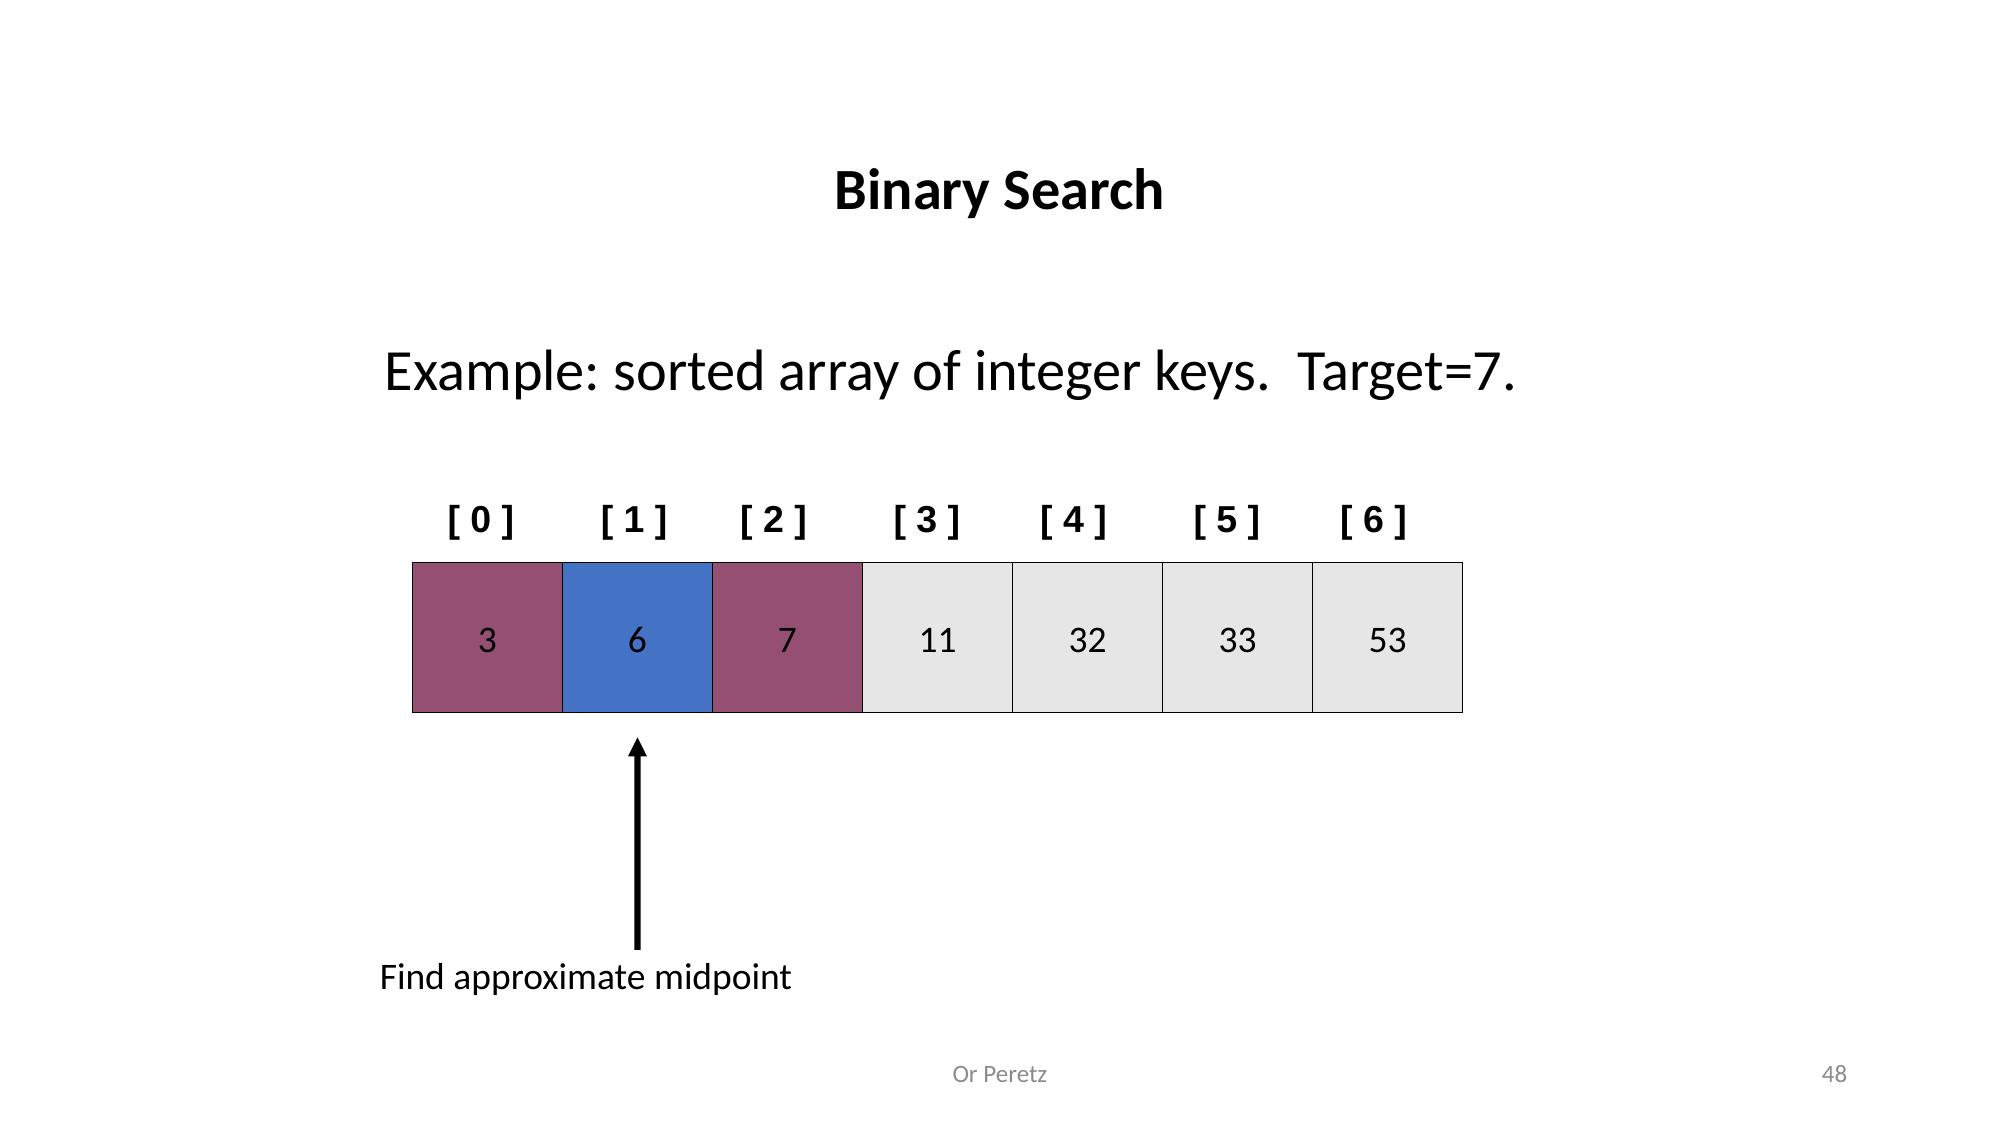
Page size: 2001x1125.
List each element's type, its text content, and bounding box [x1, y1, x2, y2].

text_box [ 6 ] [1325, 487, 1422, 547]
text_box 33 [1162, 562, 1312, 713]
text_box [ 3 ] [878, 487, 976, 547]
text_box 6 [562, 562, 712, 713]
text_box [631, 737, 644, 944]
footer Or Peretz [662, 1042, 1338, 1103]
text_box Example: sorted array of integer keys. Target=7. [370, 324, 1533, 830]
text_box [ 2 ] [725, 487, 822, 547]
text_box 11 [862, 562, 1012, 713]
text_box 3 [412, 562, 562, 713]
title Binary Search [137, 59, 1863, 278]
text_box [ 4 ] [1025, 487, 1122, 547]
text_box Find approximate midpoint [365, 944, 808, 1004]
slide_number 48 [1412, 1042, 1863, 1103]
text_box 53 [1312, 562, 1463, 713]
text_box [ 5 ] [1178, 487, 1276, 547]
text_box 7 [712, 562, 862, 713]
text_box 32 [1012, 562, 1162, 713]
